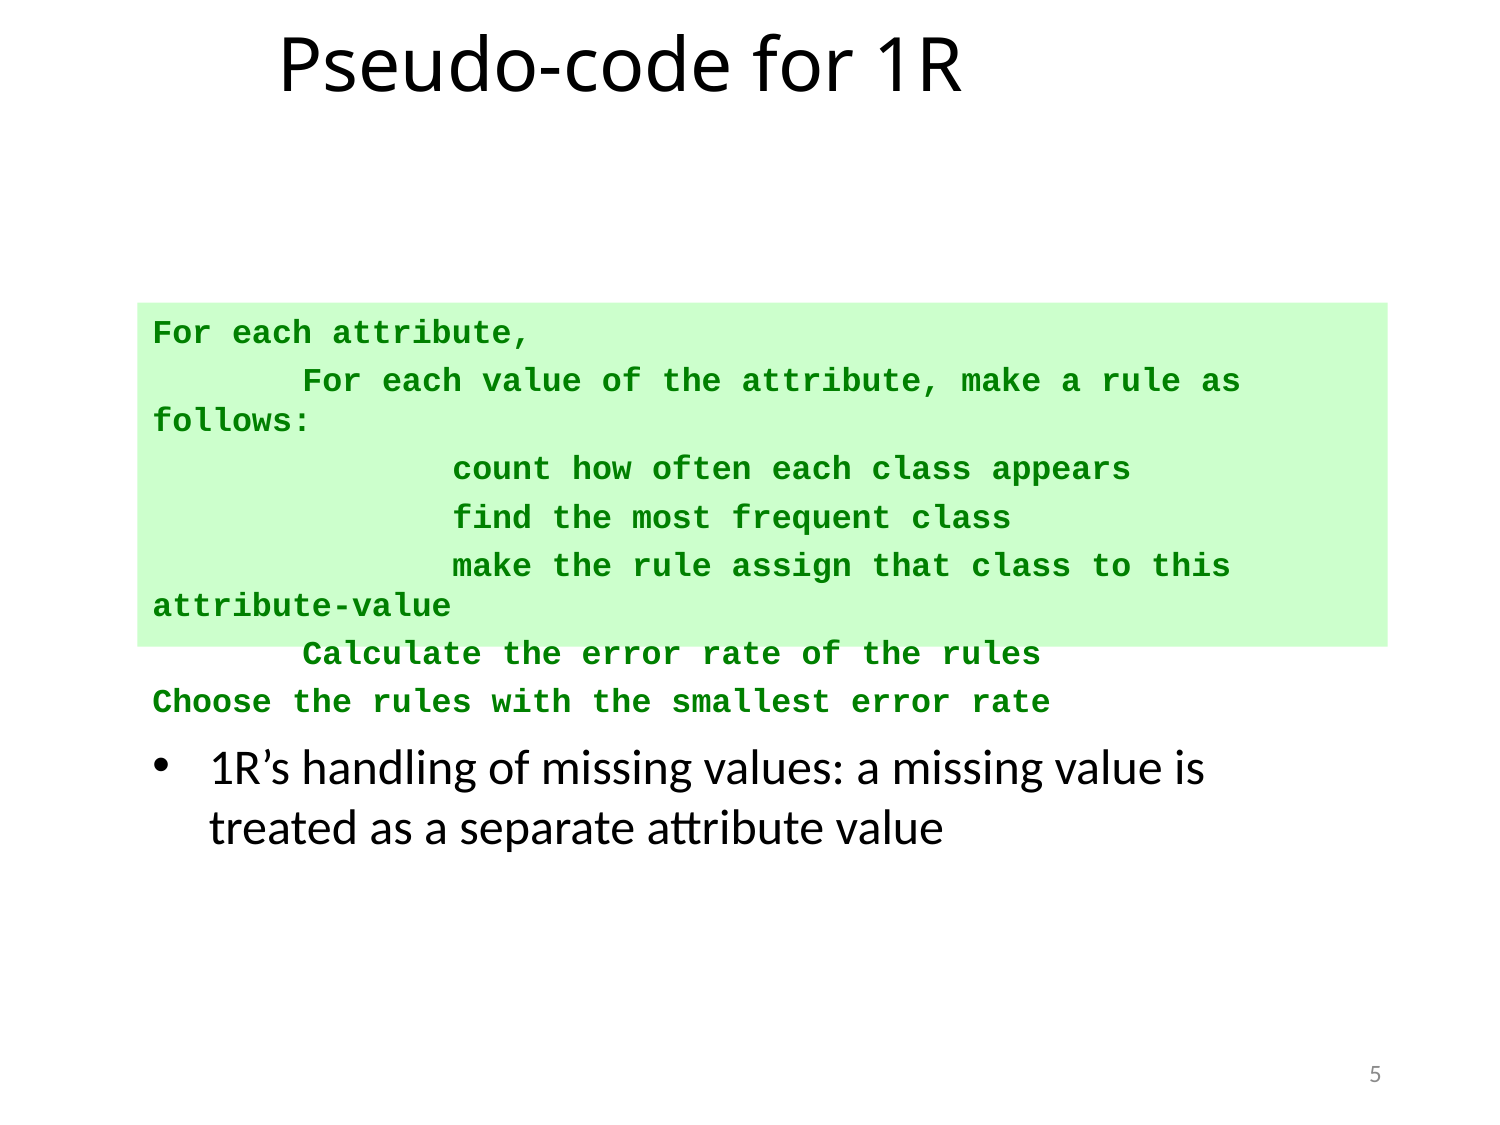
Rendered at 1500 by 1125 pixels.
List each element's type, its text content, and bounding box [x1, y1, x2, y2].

slide_number 5 [1059, 1042, 1397, 1103]
text_box 1R’s handling of missing values: a missing value is treated as a separate attribute value [137, 727, 1375, 863]
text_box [137, 302, 1388, 647]
title Pseudo-code for 1R [262, 0, 1500, 148]
